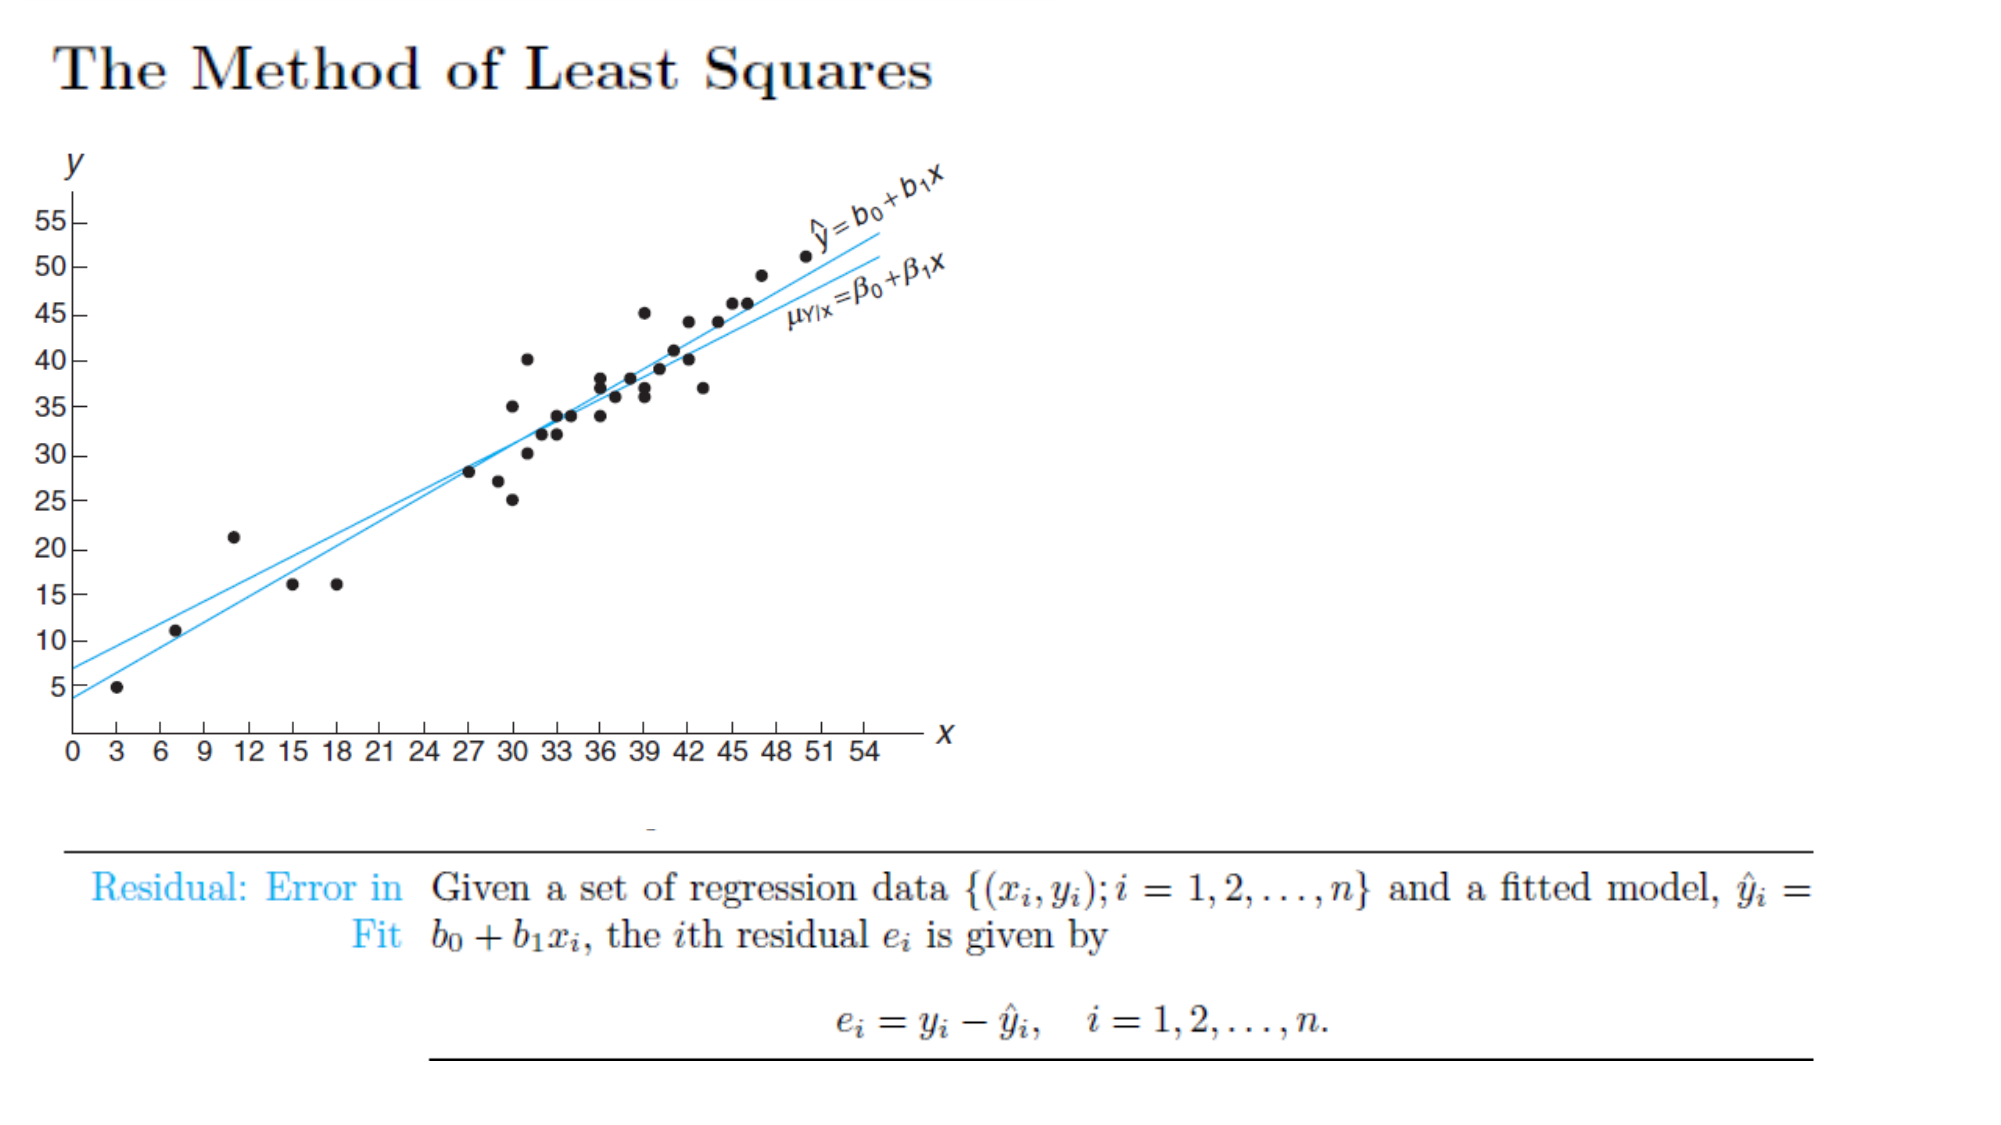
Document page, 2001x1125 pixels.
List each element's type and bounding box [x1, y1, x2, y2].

picture [0, 0, 1054, 780]
picture [44, 829, 1853, 1062]
